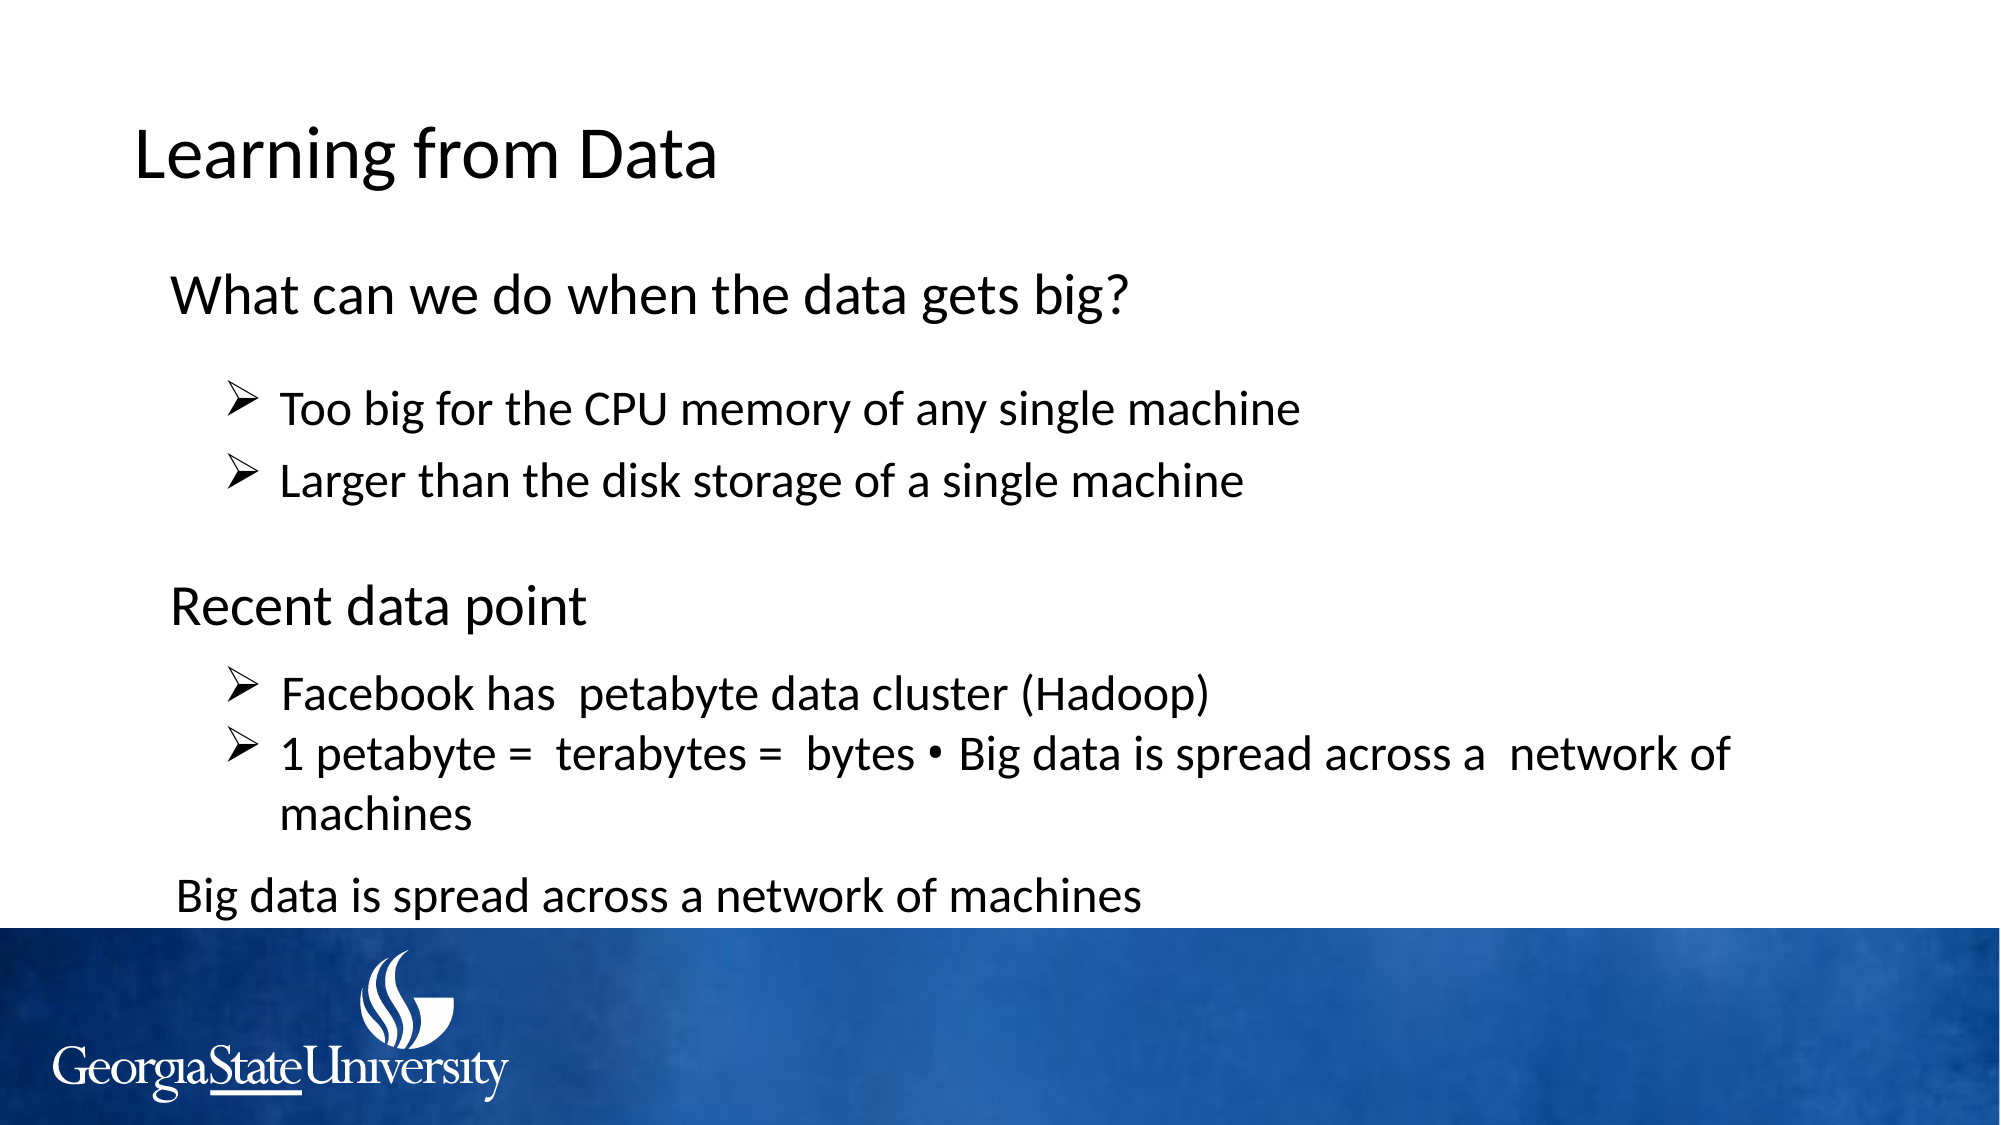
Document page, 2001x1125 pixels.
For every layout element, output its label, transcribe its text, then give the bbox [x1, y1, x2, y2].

picture [0, 928, 2000, 1125]
text_box What can we do when the data gets big? [156, 249, 1157, 334]
text_box Learning from Data [120, 95, 764, 201]
text_box Big data is spread across a network of machines [161, 854, 1603, 930]
text_box Recent data point [156, 560, 1157, 645]
text_box Too big for the CPU memory of any single machine Larger than the disk storage of a single machine [208, 367, 1337, 515]
